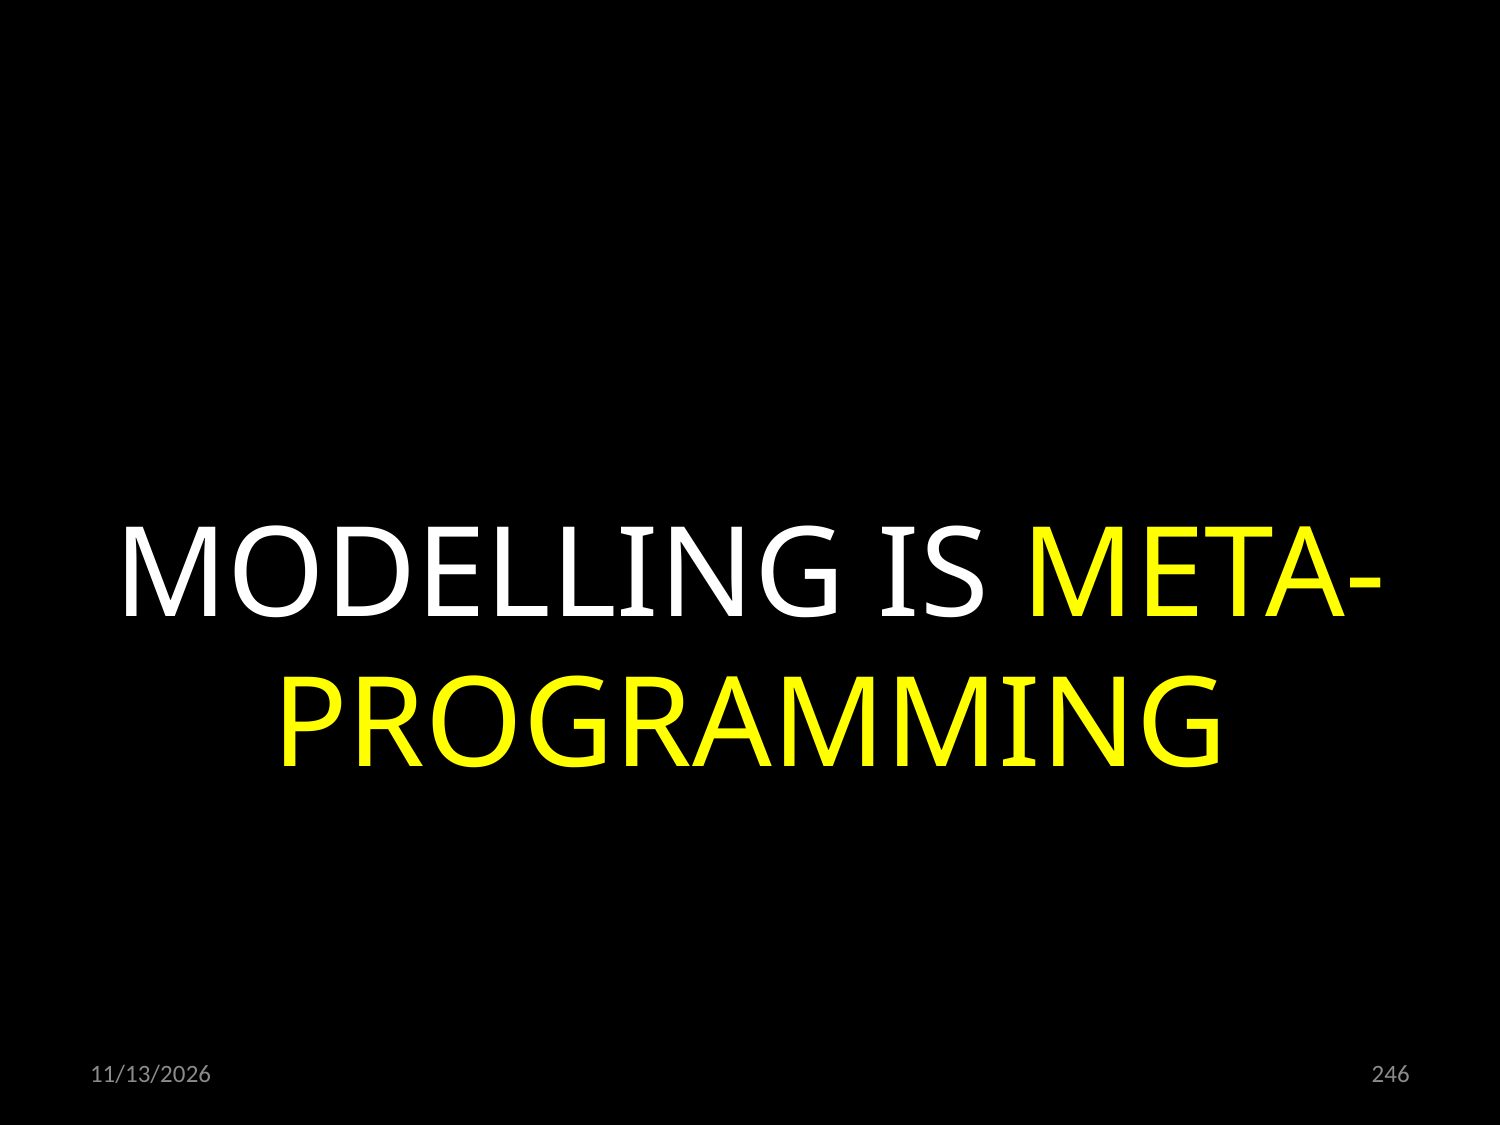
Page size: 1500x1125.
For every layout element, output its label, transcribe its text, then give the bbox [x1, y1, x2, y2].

slide_number 246 [1074, 1042, 1425, 1103]
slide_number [75, 1042, 425, 1103]
list MODELLING IS META-PROGRAMMING [0, 484, 1500, 586]
